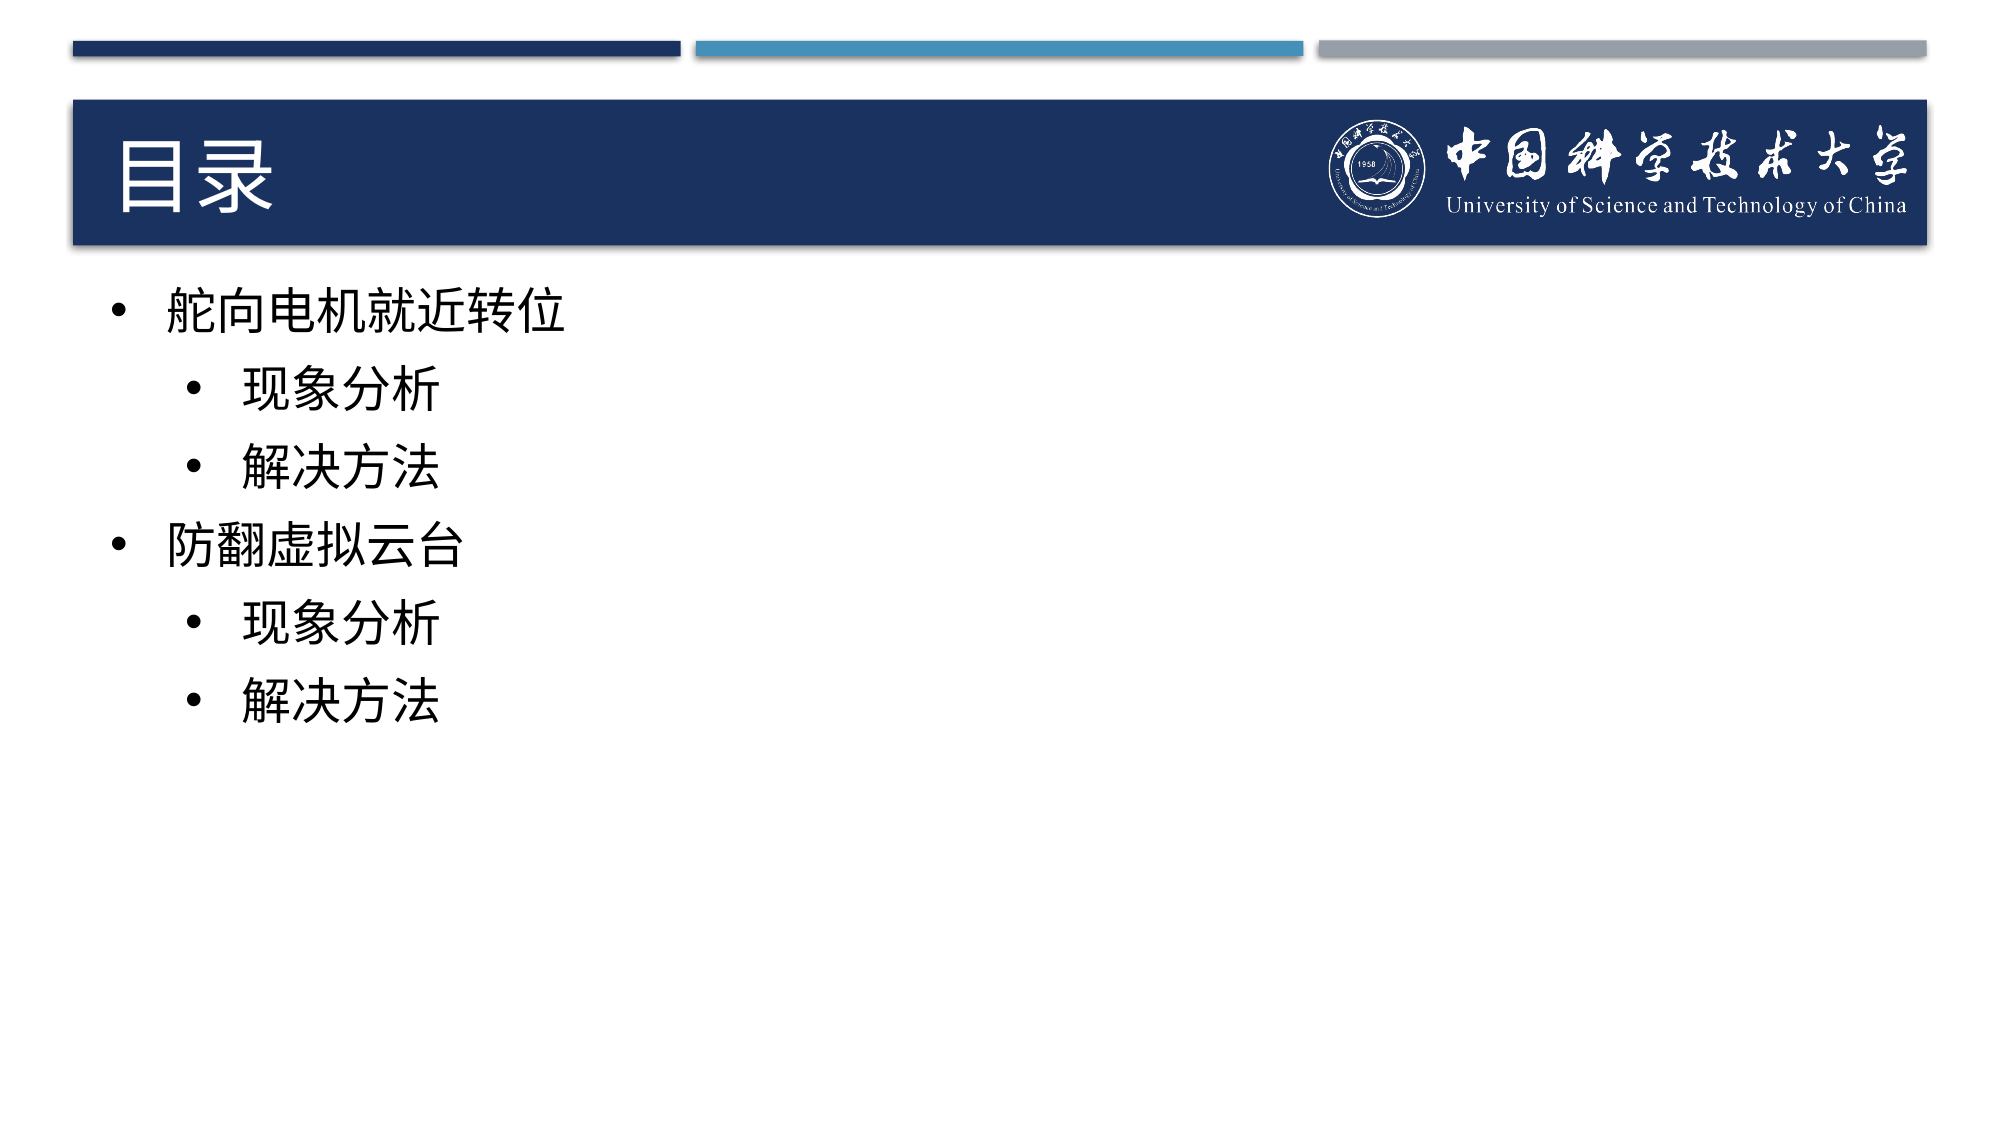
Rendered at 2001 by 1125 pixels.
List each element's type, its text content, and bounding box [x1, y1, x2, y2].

picture [1905, 117, 1916, 221]
text_box 舵向电机就近转位 现象分析 解决方法 防翻虚拟云台 现象分析 解决方法 [95, 254, 1905, 737]
title 目录 [95, 91, 1905, 254]
